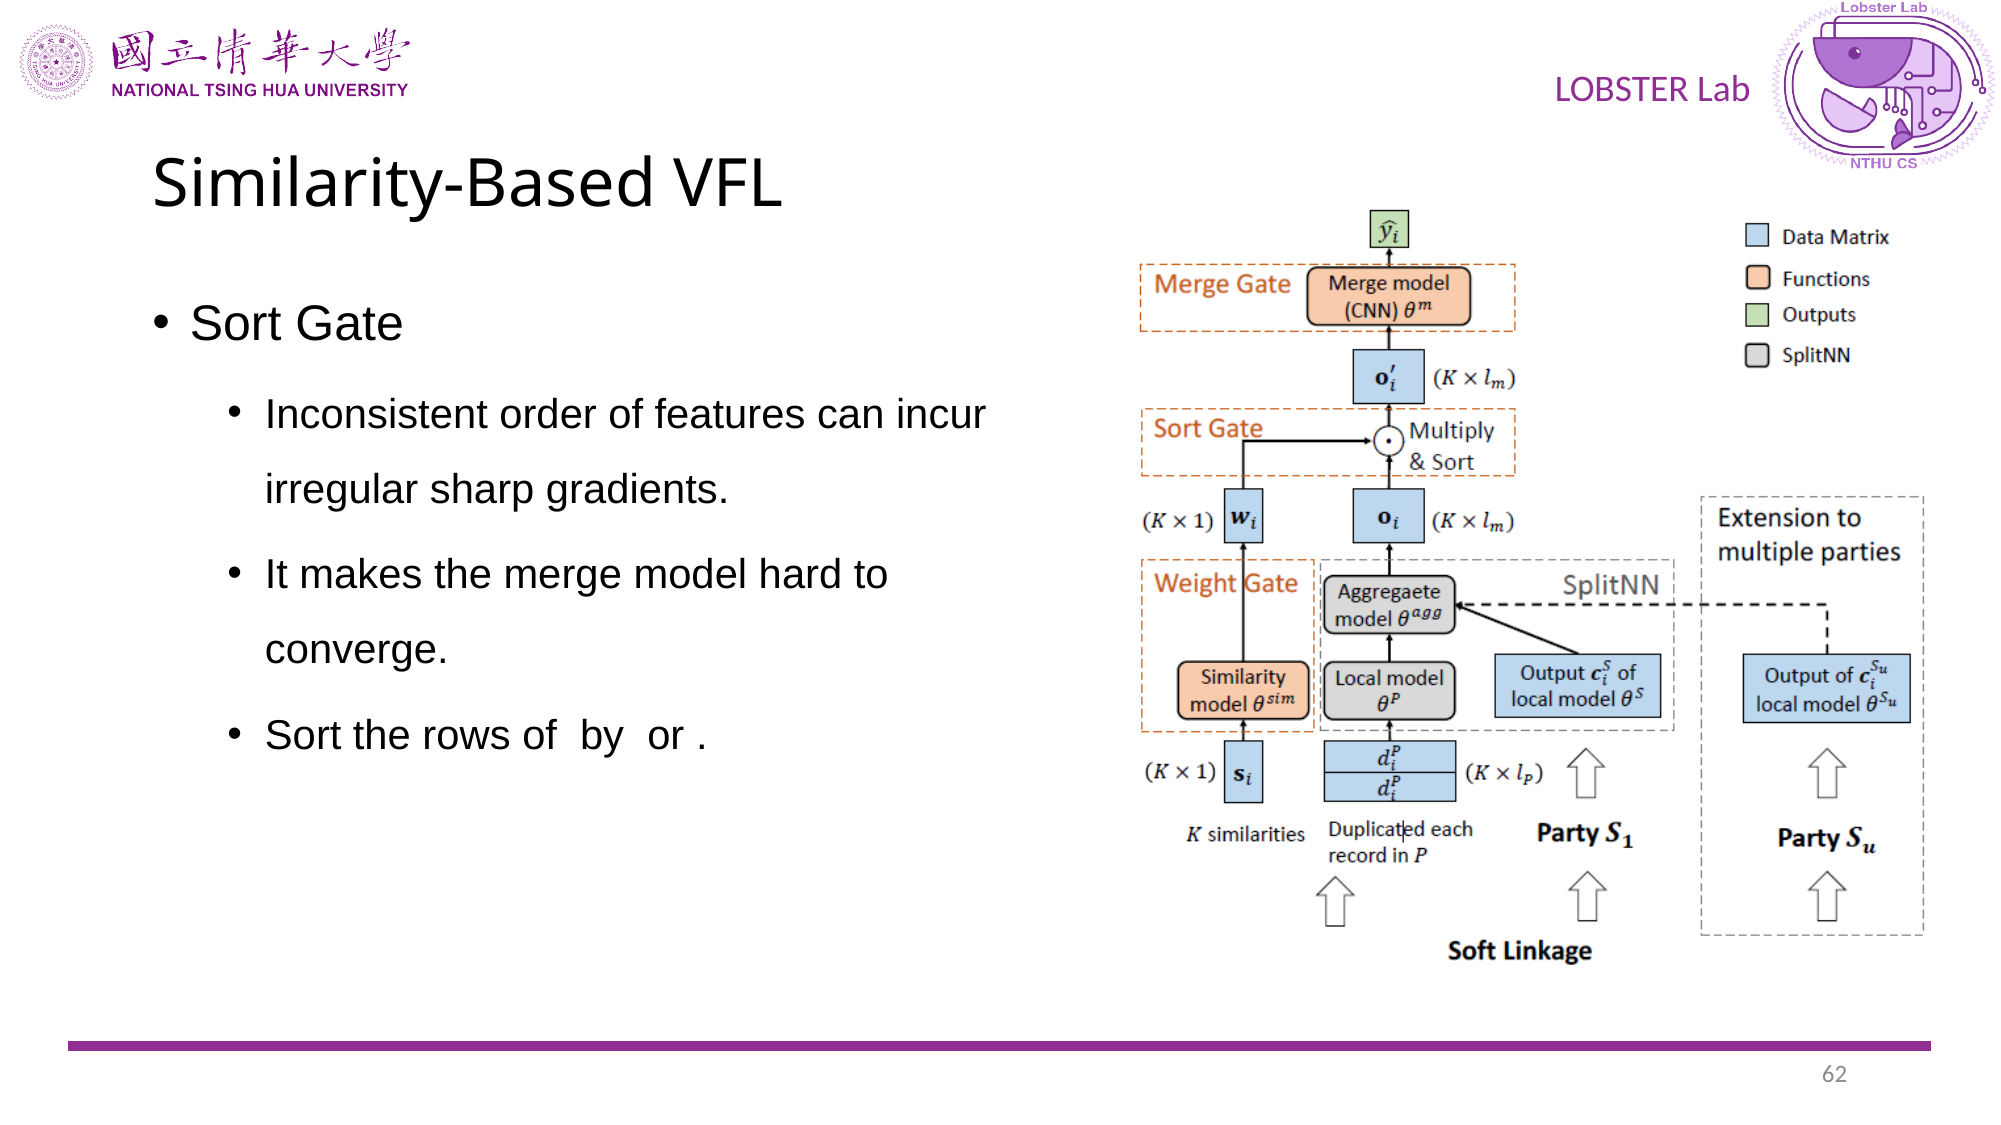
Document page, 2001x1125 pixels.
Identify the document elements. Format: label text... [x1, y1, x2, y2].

slide_number 62 [1412, 1042, 1863, 1103]
picture [19, 24, 410, 100]
title Similarity-Based VFL [137, 76, 1211, 294]
picture [1119, 193, 1936, 978]
picture [1767, 0, 2000, 173]
